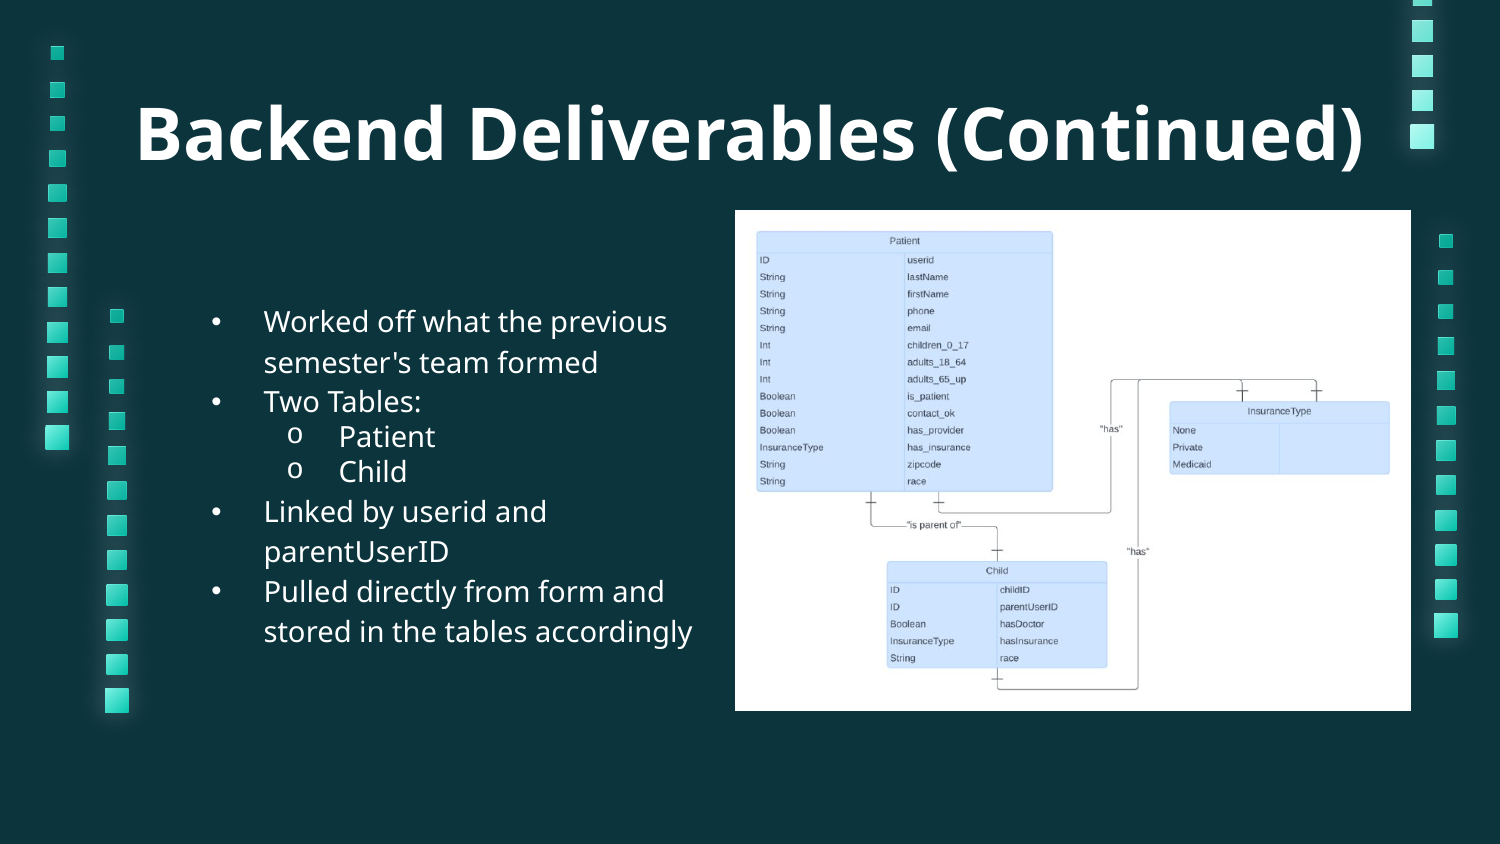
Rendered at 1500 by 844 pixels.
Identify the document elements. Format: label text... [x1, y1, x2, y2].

subtitle Worked off what the previous semester's team formed Two Tables: Patient Child Linked by userid and parentUserID Pulled directly from form and stored in the tables accordingly [173, 283, 730, 642]
picture [735, 210, 1411, 711]
title Backend Deliverables (Continued) [118, 72, 1382, 167]
